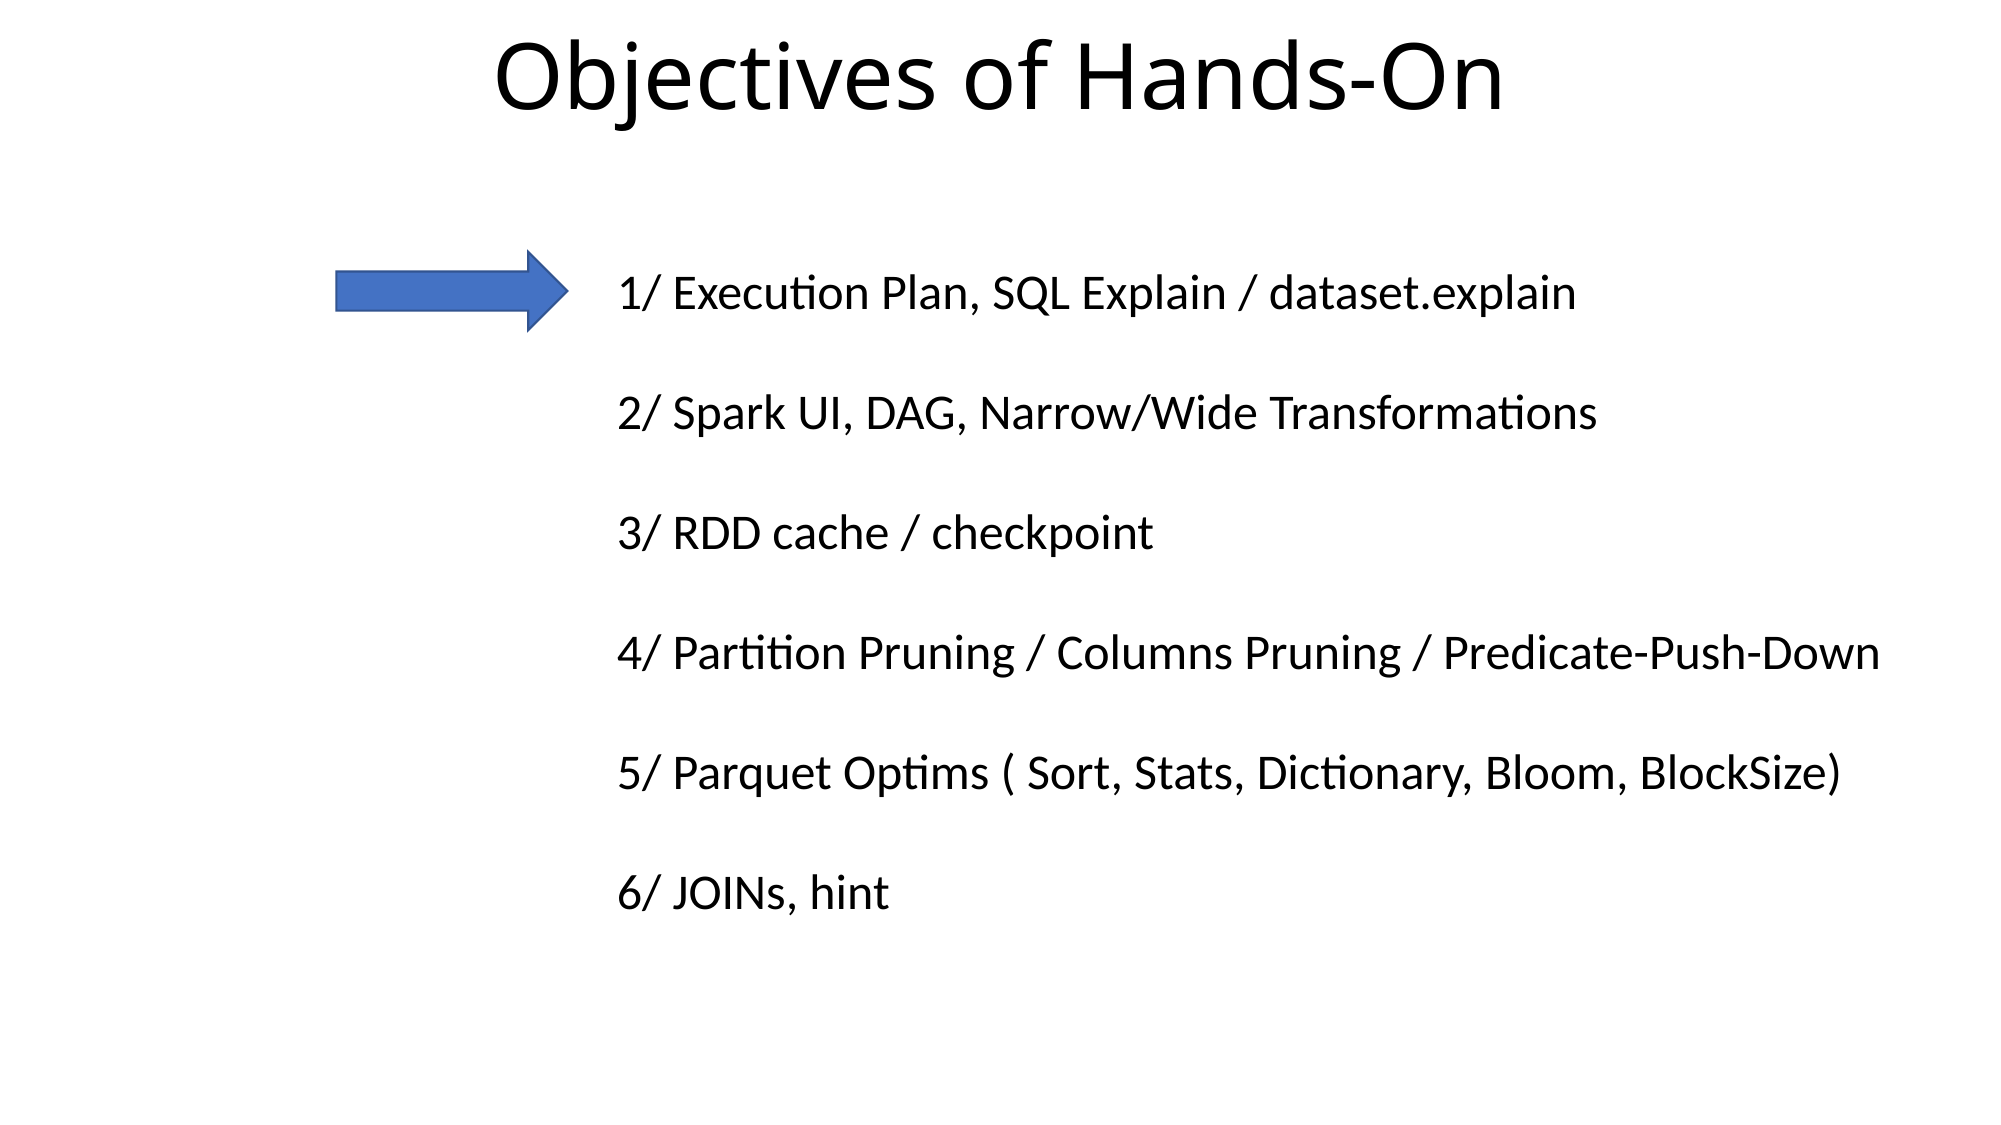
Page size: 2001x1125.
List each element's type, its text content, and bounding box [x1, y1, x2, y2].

text_box 1/ Execution Plan, SQL Explain / dataset.explain 2/ Spark UI, DAG, Narrow/Wide Transformations 3/ RDD cache / checkpoint 4/ Partition Pruning / Columns Pruning / Predicate-Push-Down 5/ Parquet Optims ( Sort, Stats, Dictionary, Bloom, BlockSize) 6/ JOINs, hint [602, 251, 1897, 987]
title Objectives of Hands-On [137, 0, 1863, 160]
text_box [335, 249, 569, 333]
